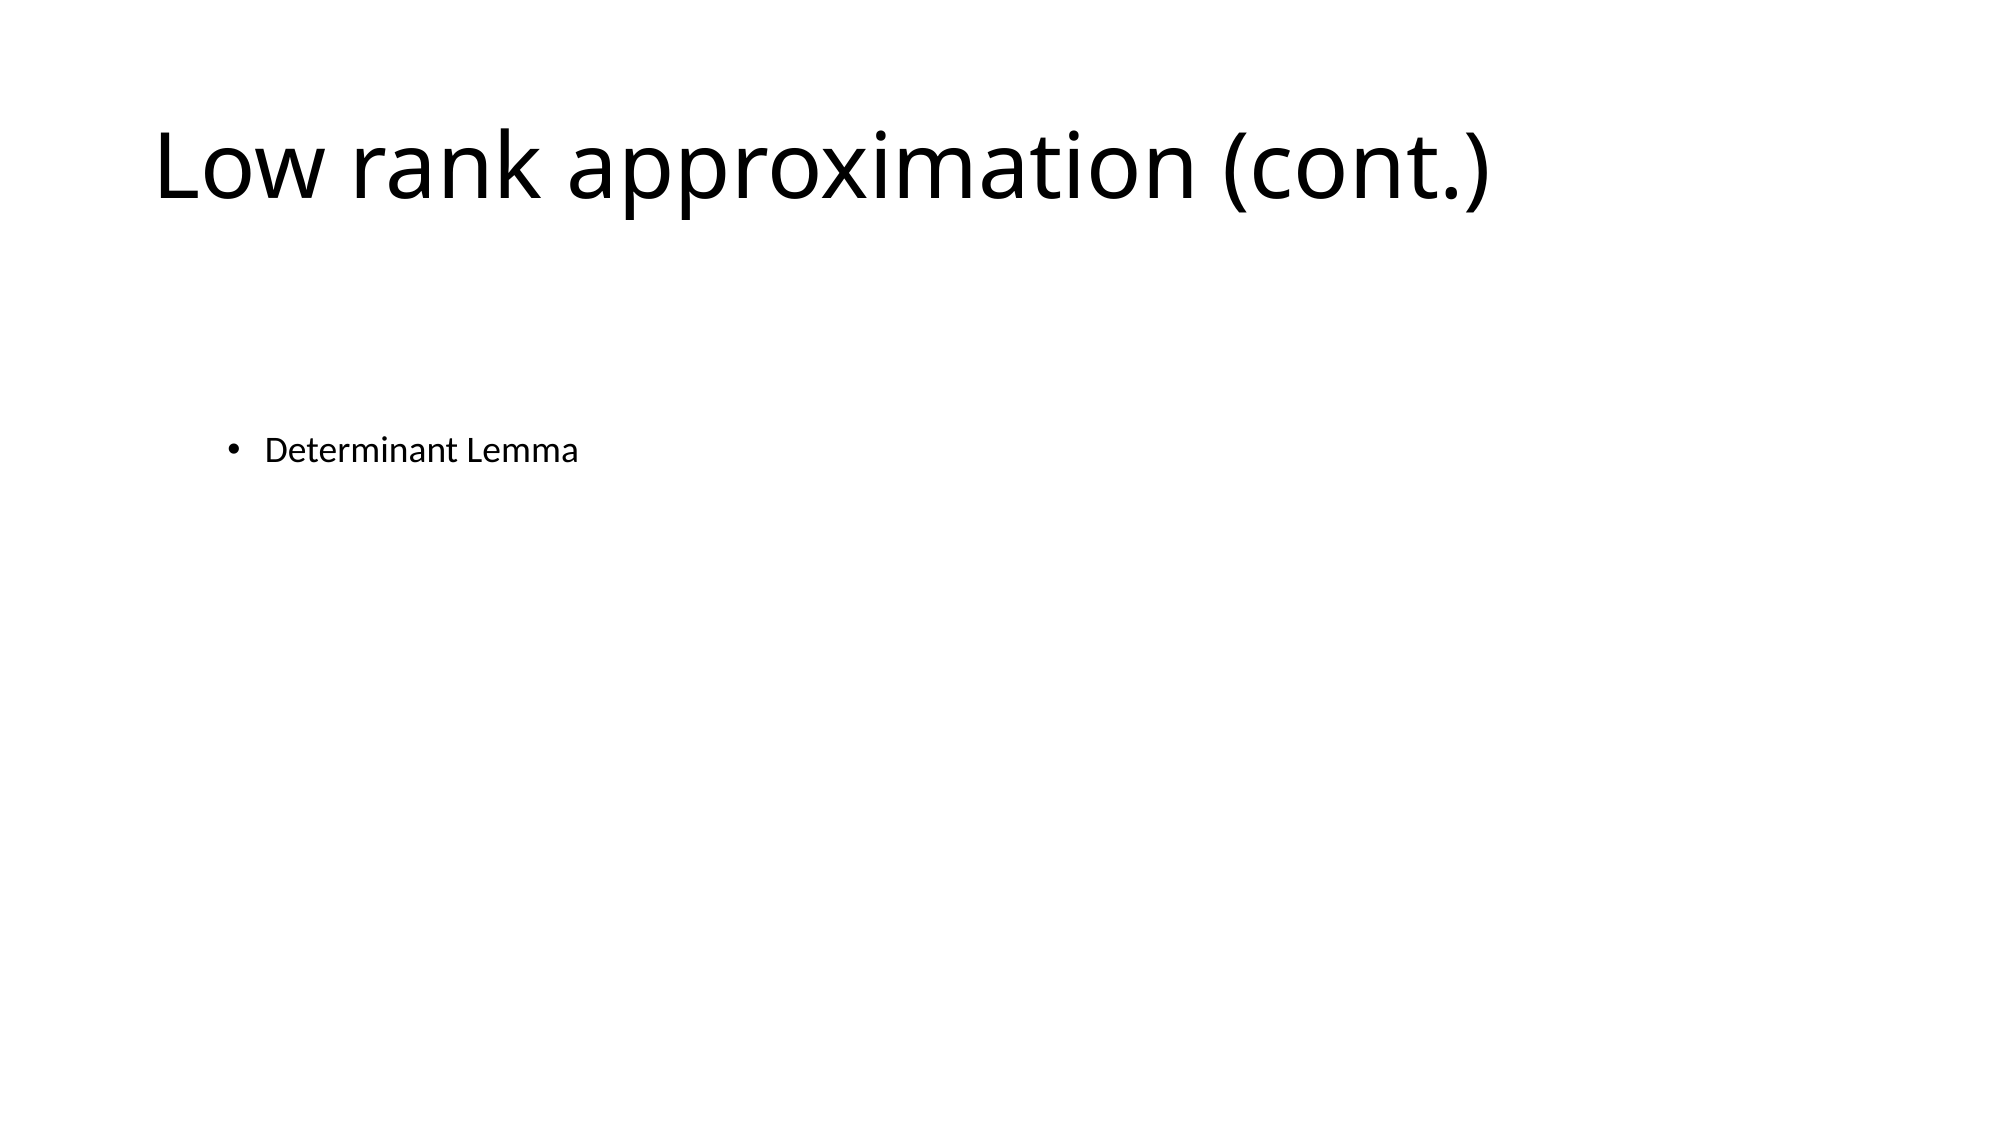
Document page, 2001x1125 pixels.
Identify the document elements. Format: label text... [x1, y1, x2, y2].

title Low rank approximation (cont.) [137, 59, 1863, 278]
